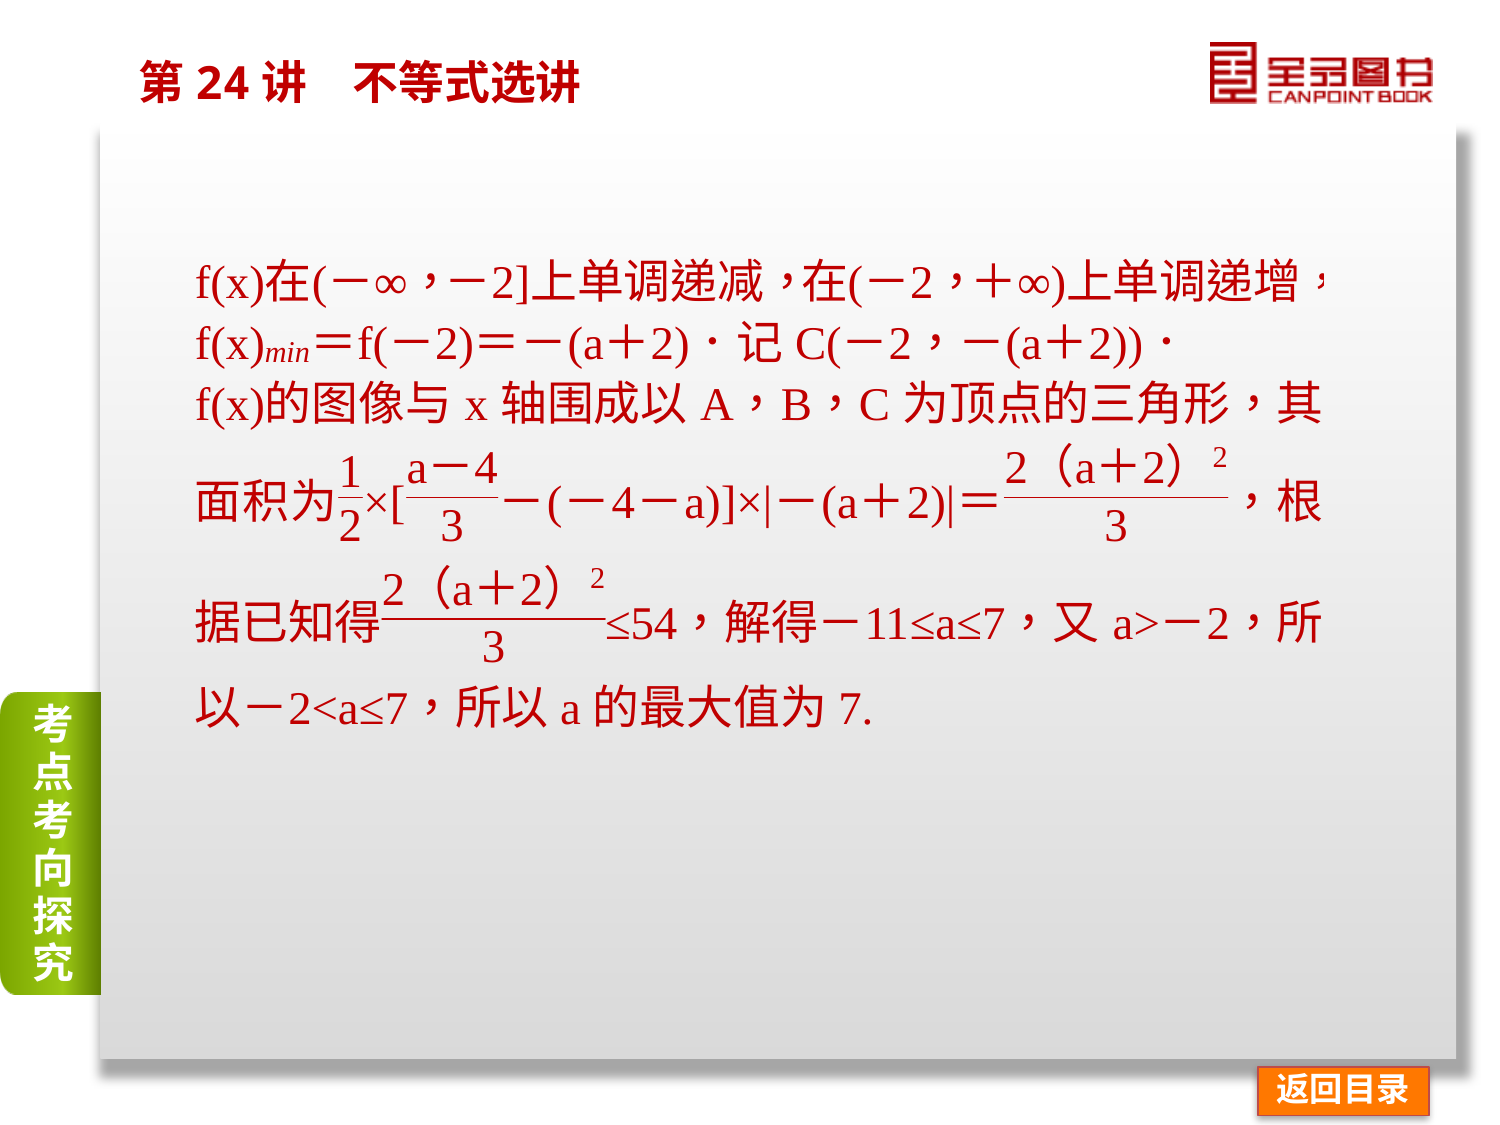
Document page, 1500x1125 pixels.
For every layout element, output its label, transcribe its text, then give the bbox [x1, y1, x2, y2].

text_box 返回目录 [1328, 1066, 1430, 1116]
picture [0, 692, 102, 995]
text_box 第24讲 不等式选讲 [123, 42, 1223, 121]
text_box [194, 251, 1324, 1125]
picture [1223, 42, 1433, 104]
